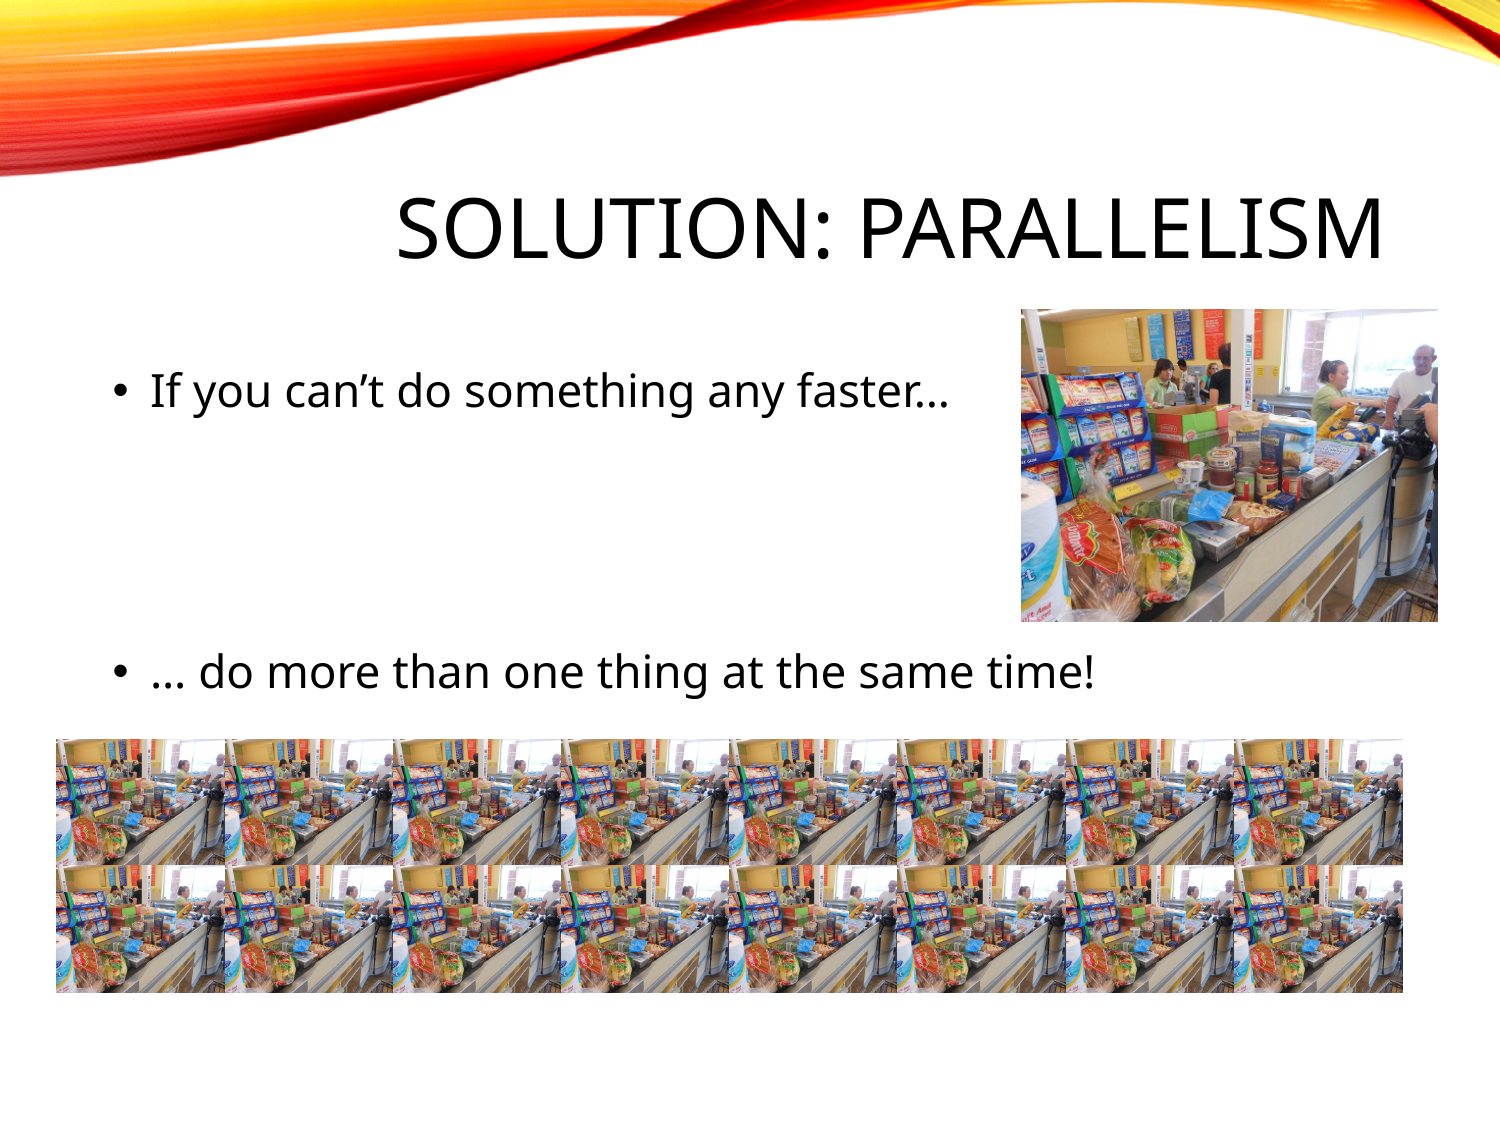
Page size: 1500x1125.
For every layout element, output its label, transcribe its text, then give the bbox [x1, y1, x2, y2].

picture [0, 0, 1500, 178]
picture [1021, 309, 1438, 622]
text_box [56, 739, 1403, 993]
list If you can’t do something any faster… … do more than one thing at the same time! [97, 360, 1403, 739]
title Solution: Parallelism [356, 125, 1403, 338]
